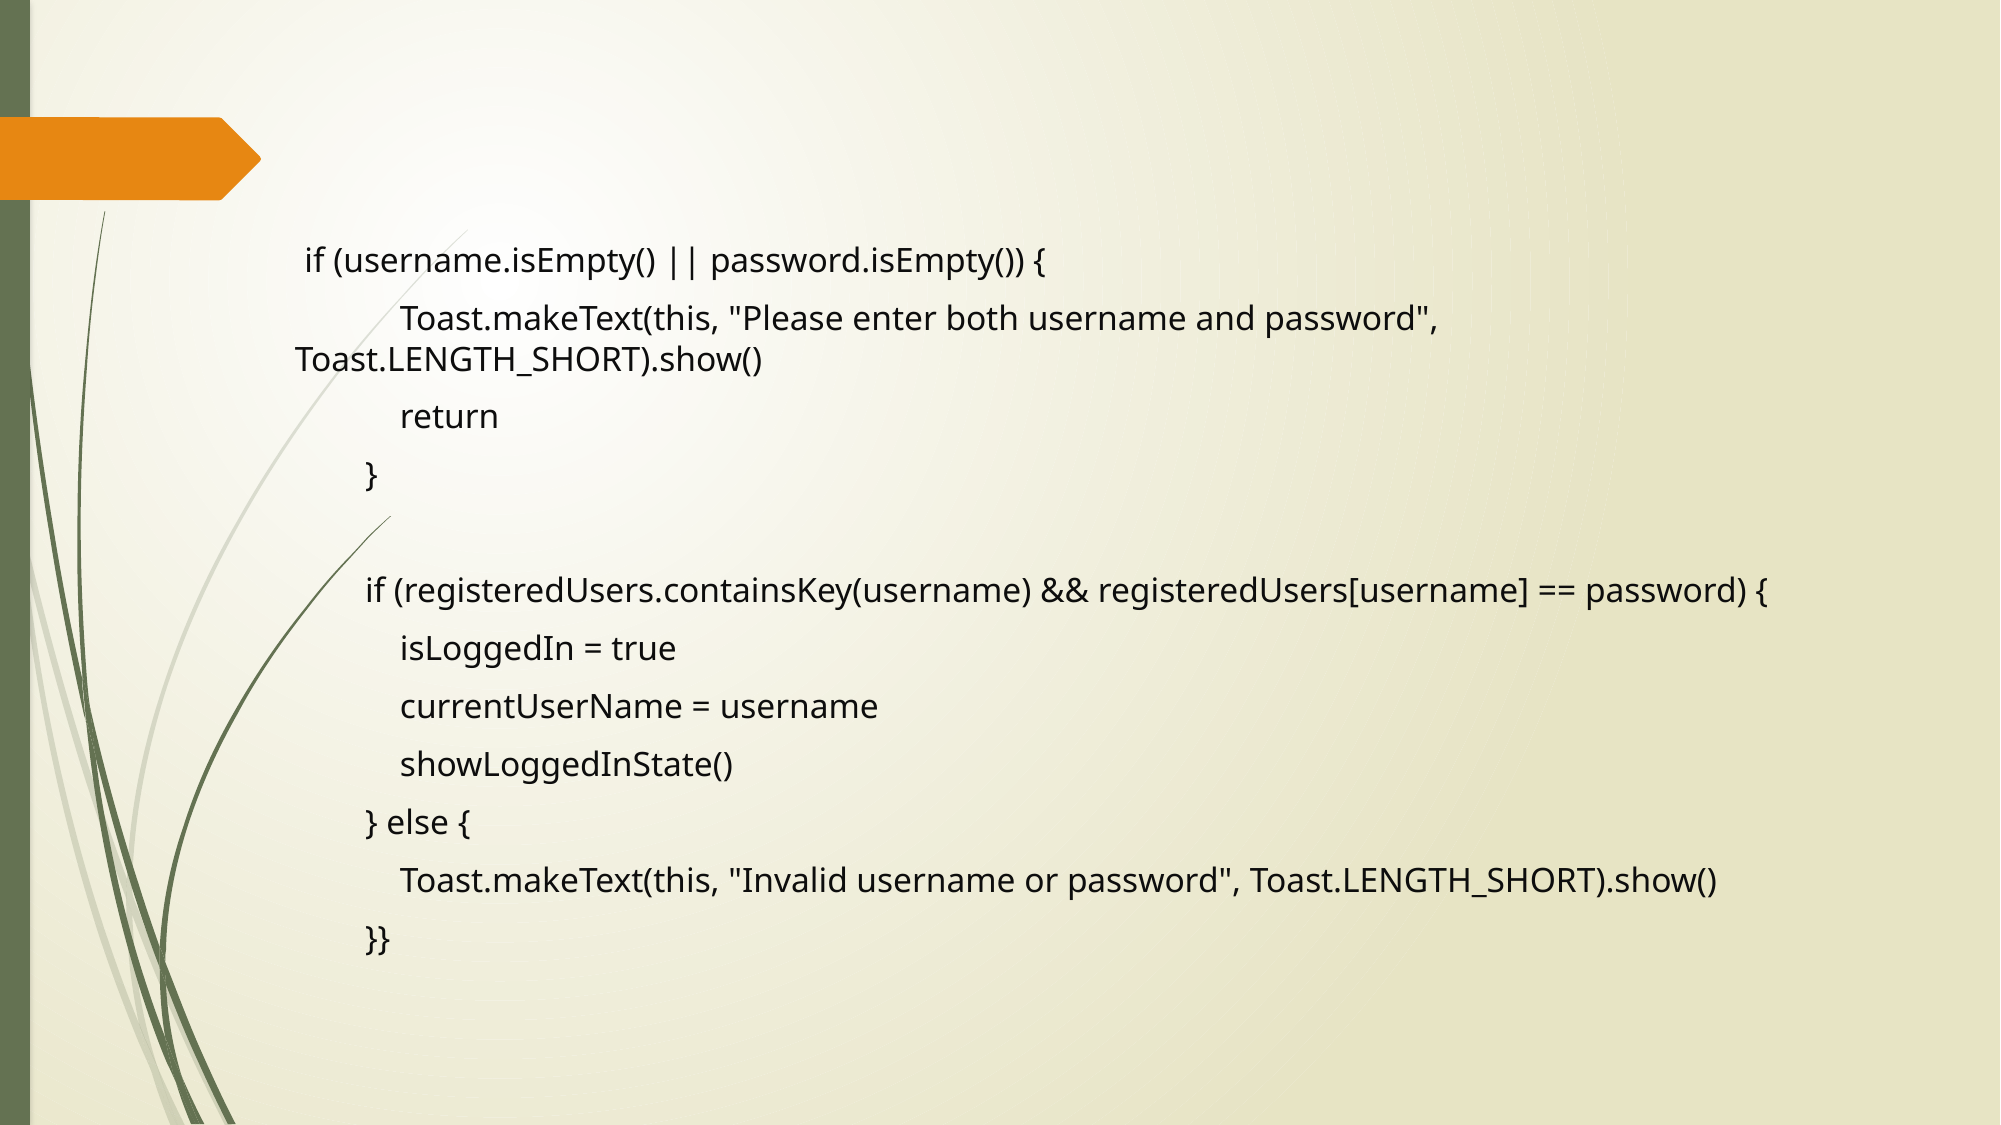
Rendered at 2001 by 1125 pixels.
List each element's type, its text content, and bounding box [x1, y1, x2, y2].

list if (username.isEmpty() || password.isEmpty()) { Toast.makeText(this, "Please enter both username and password", Toast.LENGTH_SHORT).show() return } if (registeredUsers.containsKey(username) && registeredUsers[username] == password) { isLoggedIn = true currentUserName = username showLoggedInState() } else { Toast.makeText(this, "Invalid username or password", Toast.LENGTH_SHORT).show() }} [280, 229, 1833, 970]
